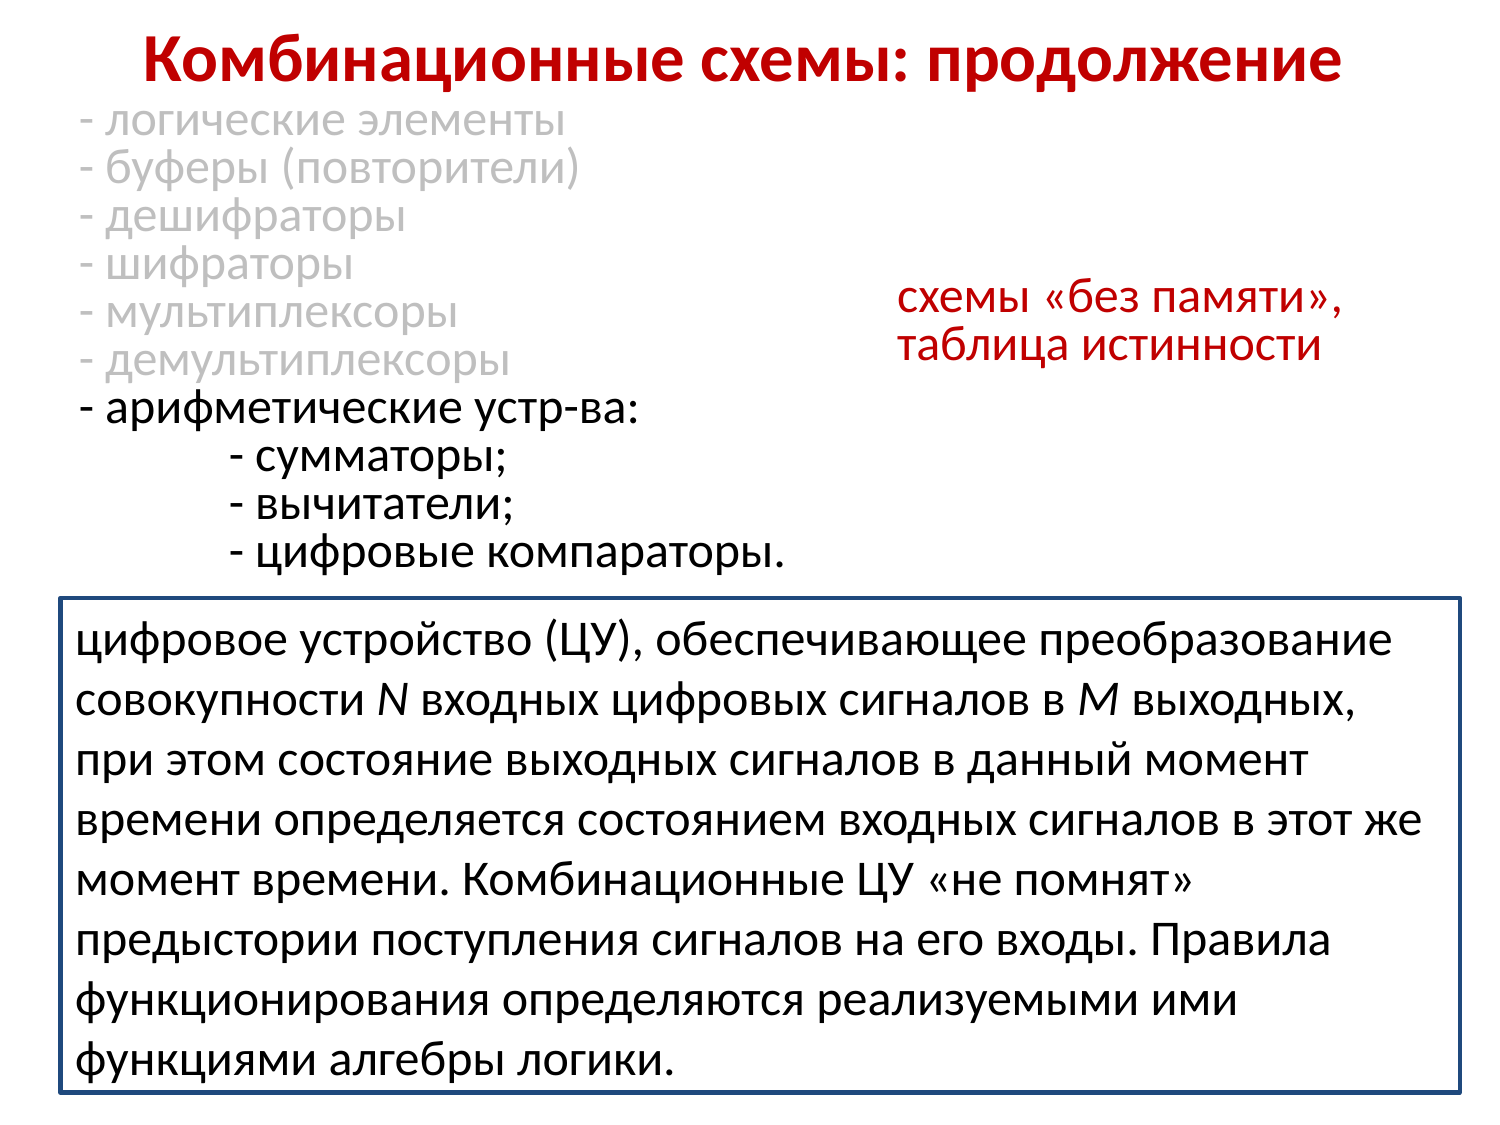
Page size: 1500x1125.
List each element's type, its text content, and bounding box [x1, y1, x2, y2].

title Комбинационные схемы: продолжение [17, 5, 1471, 102]
text_box схемы «без памяти», таблица истинности [882, 267, 1370, 378]
text_box цифровое устройство (ЦУ), обеспечивающее преобразование совокупности N входных цифровых сигналов в M выходных, при этом состояние выходных сигналов в данный момент времени определяется состоянием входных сигналов в этот же момент времени. Комбинационные ЦУ «не помнят» предыстории поступления сигналов на его входы. Правила функционирования определяются реализуемыми ими функциями алгебры логики. [60, 597, 1460, 1093]
text_box - логические элементы - буферы (повторители) - дешифраторы - шифраторы - мультиплексоры - демультиплексоры - арифметические устр-ва: - сумматоры; - вычитатели; - цифровые компараторы. [63, 89, 1058, 597]
